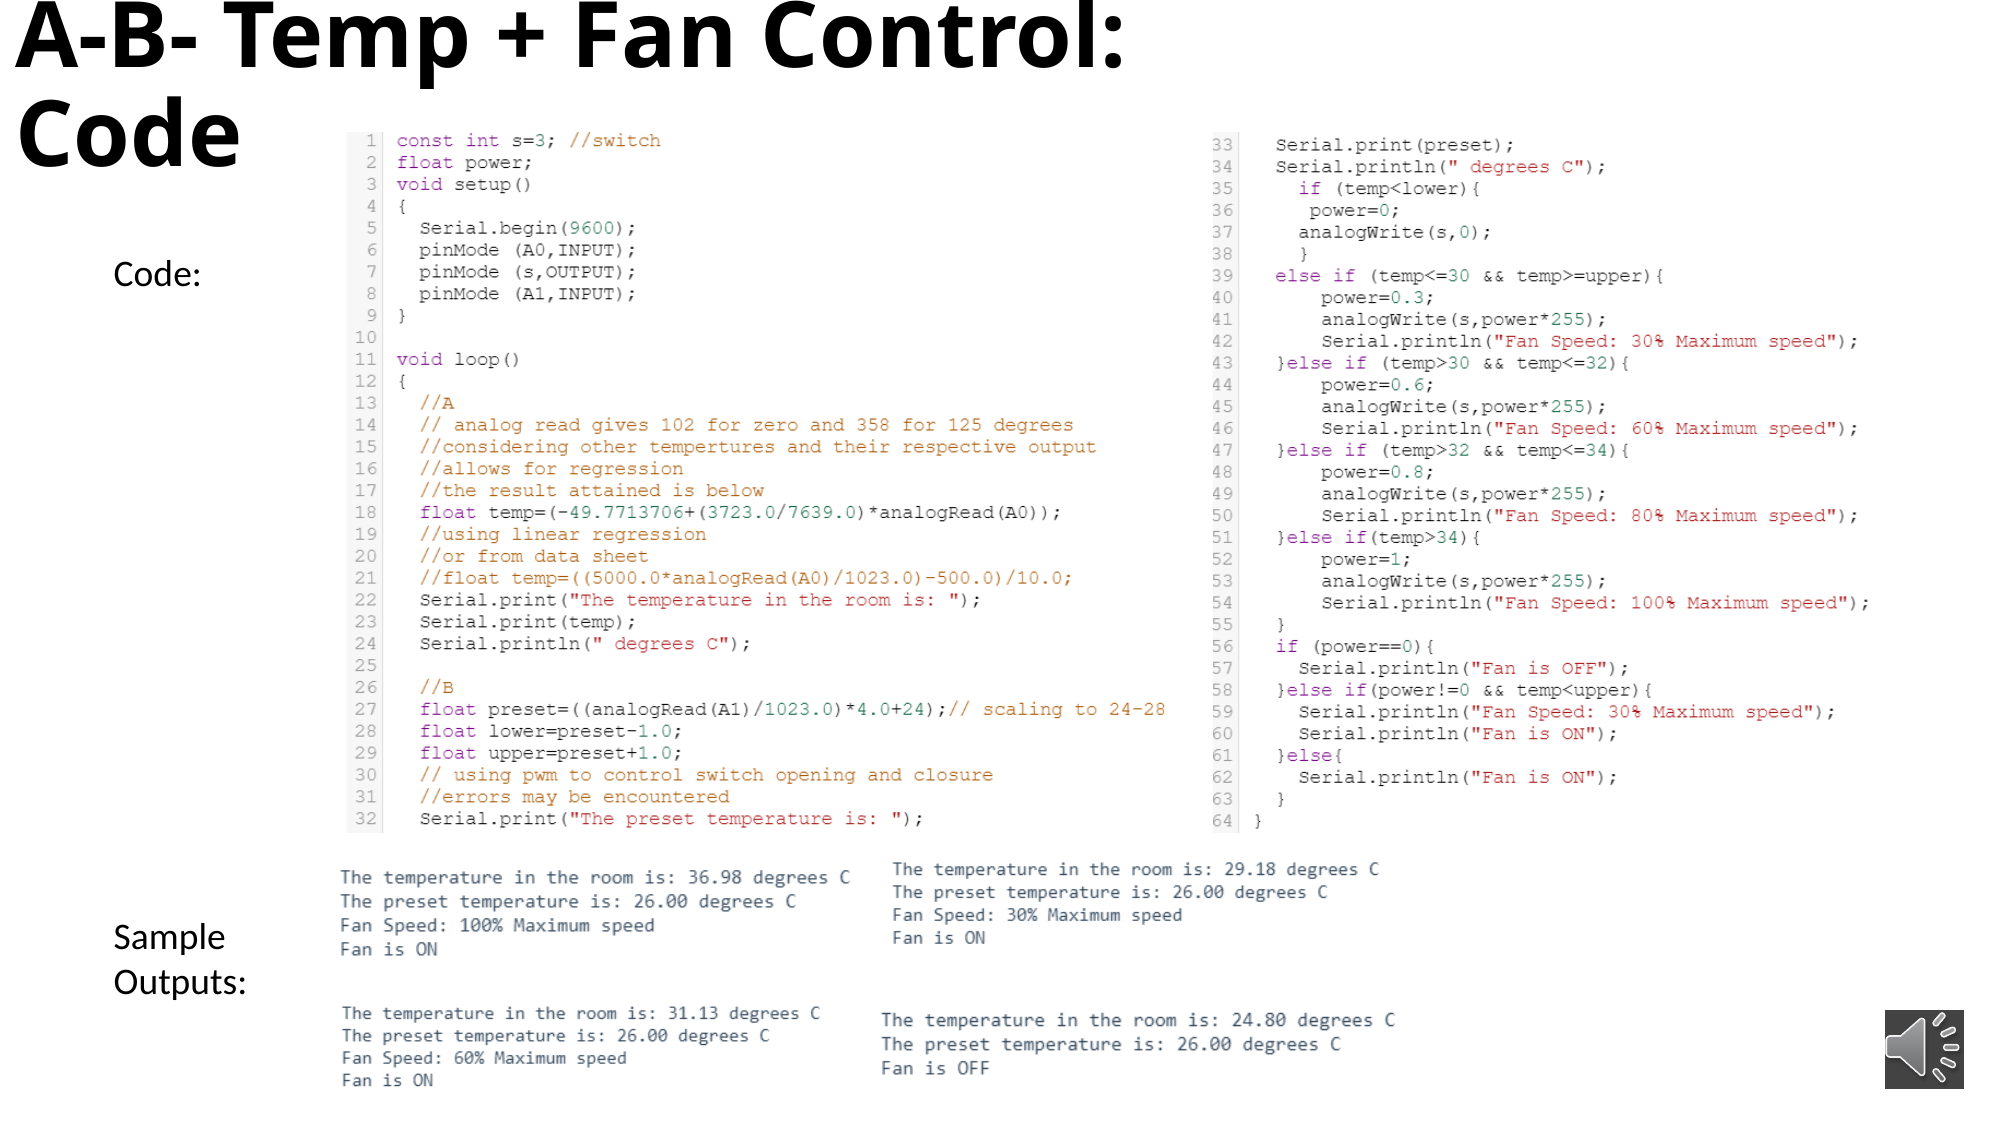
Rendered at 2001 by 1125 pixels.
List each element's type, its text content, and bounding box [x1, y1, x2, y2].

picture [1884, 1009, 1965, 1090]
picture [338, 1003, 831, 1090]
text_box Code: [98, 241, 346, 301]
picture [877, 1009, 1407, 1084]
text_box Sample Outputs: [98, 904, 347, 1010]
title A-B- Temp + Fan Control: Code [0, 4, 1360, 170]
picture [891, 860, 1394, 949]
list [346, 132, 1176, 833]
picture [1212, 132, 1902, 833]
picture [336, 865, 875, 965]
